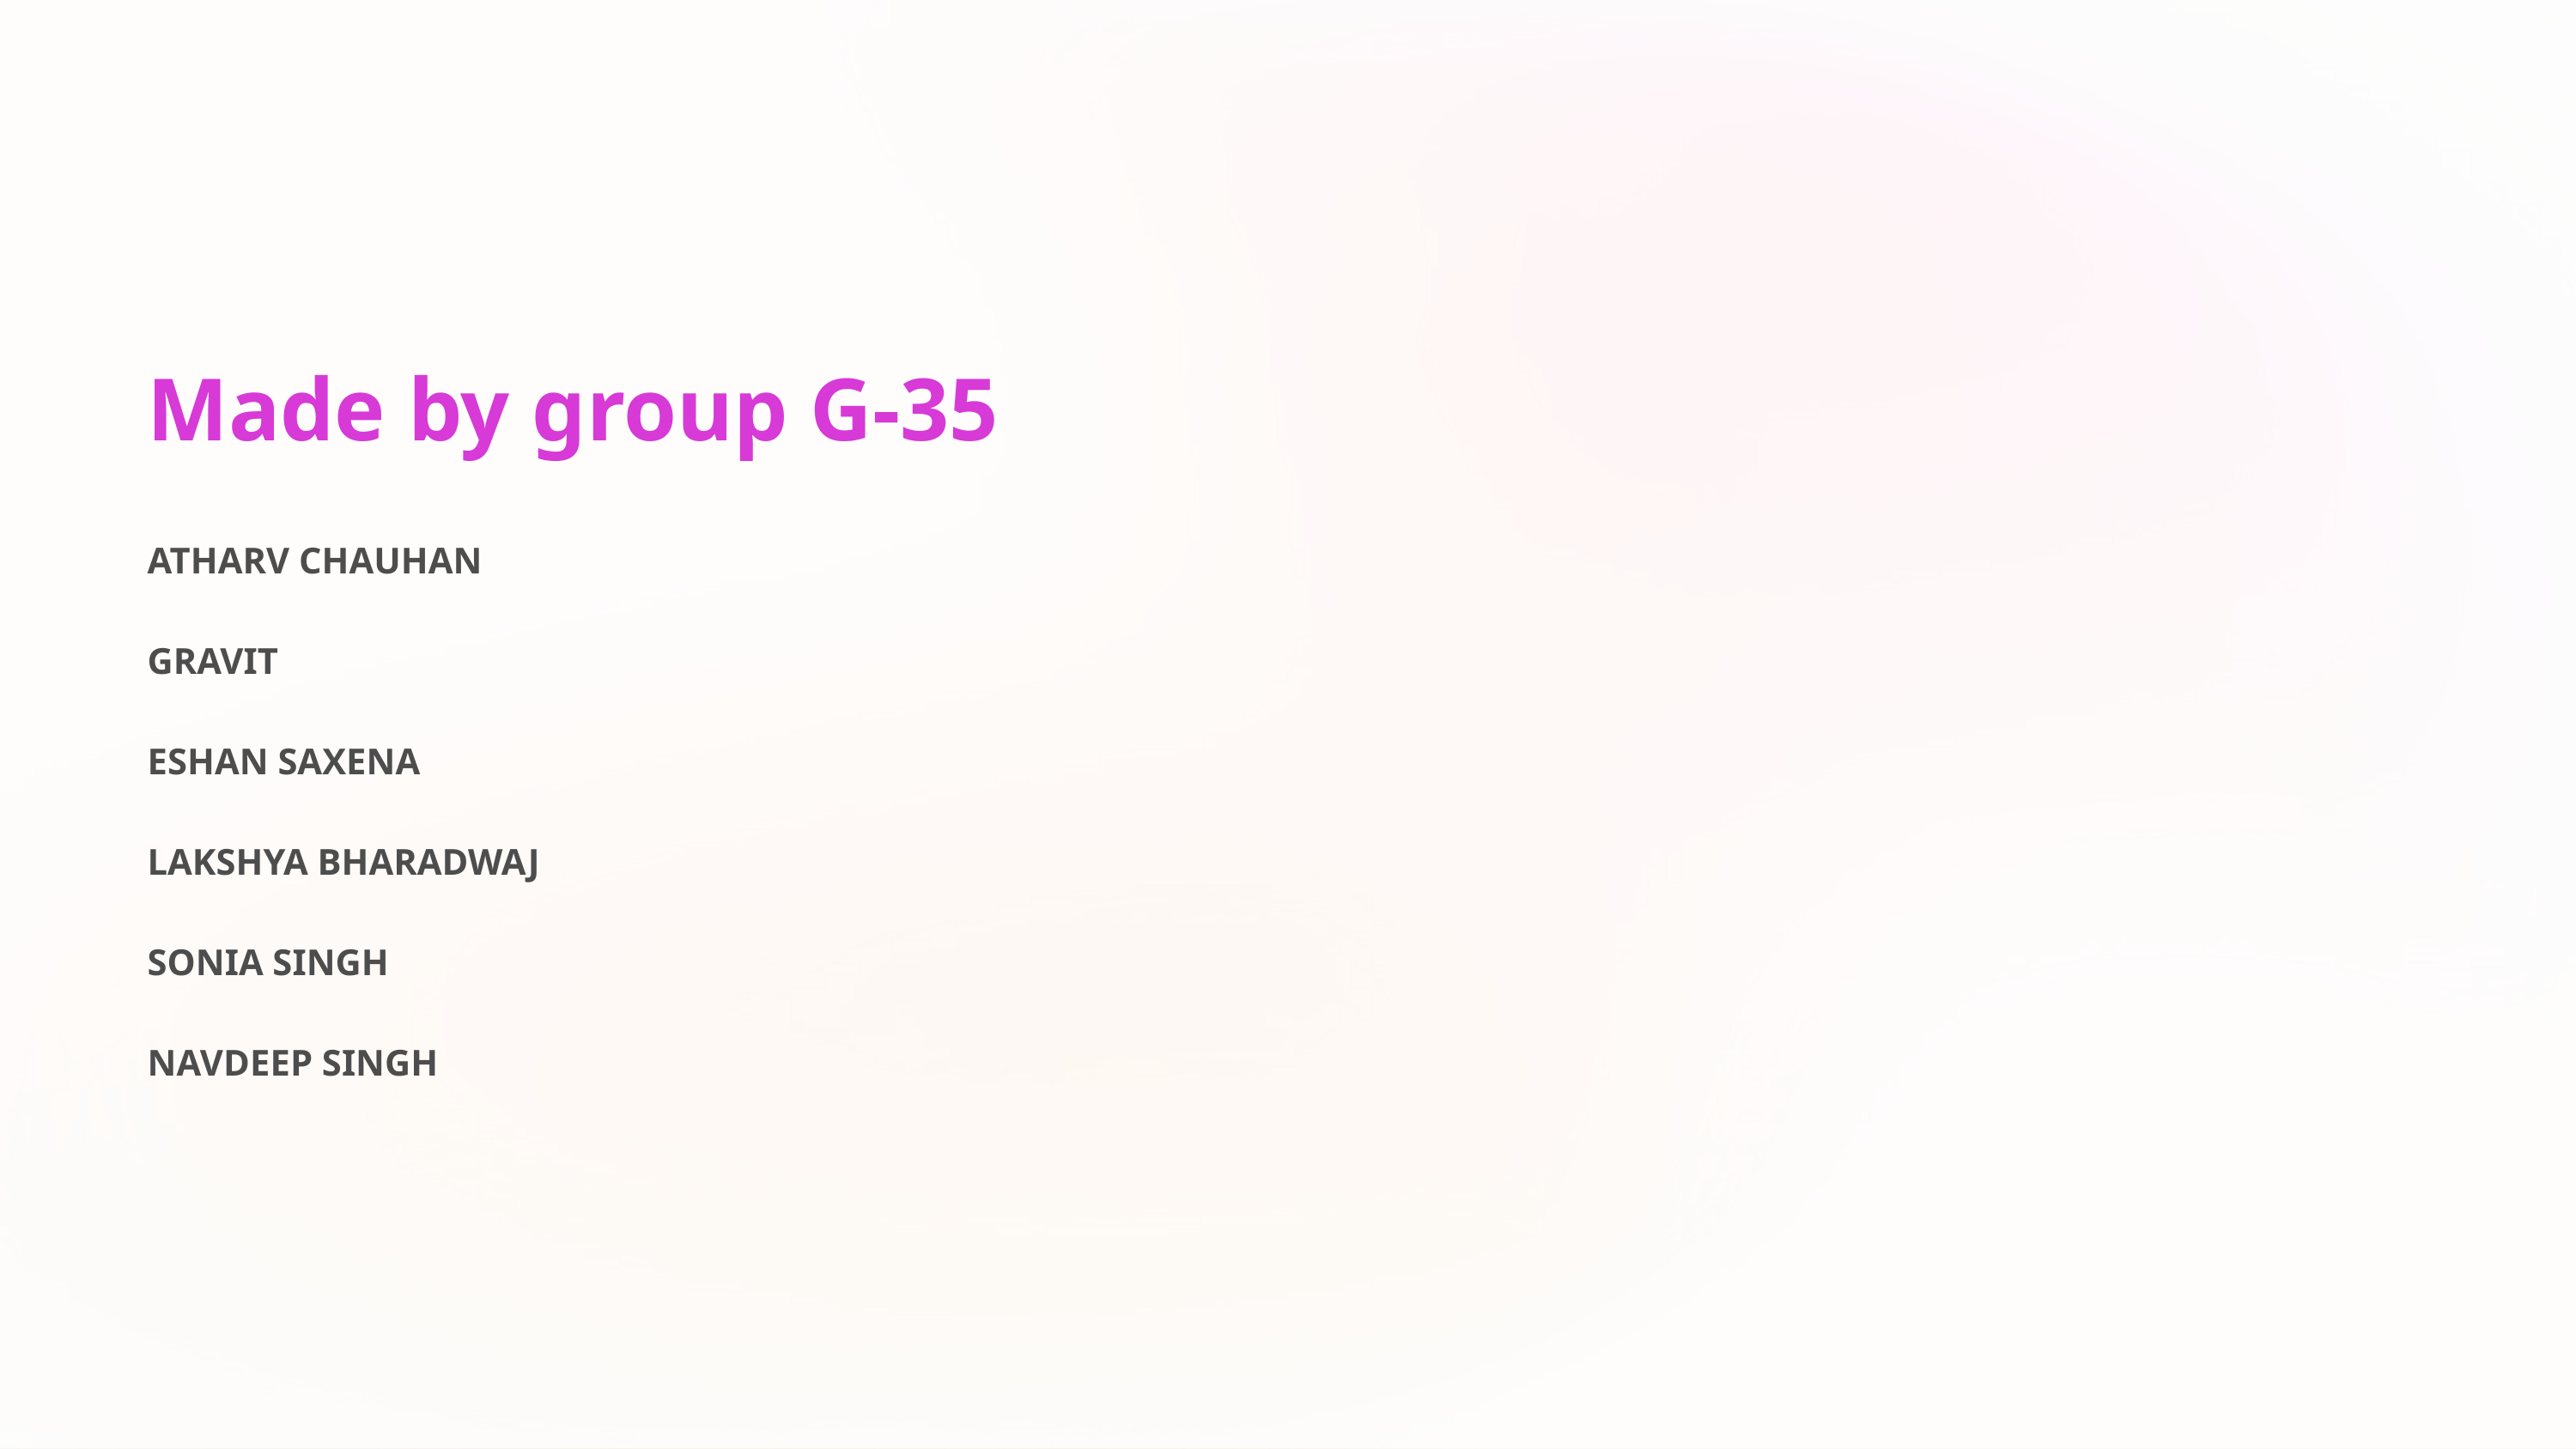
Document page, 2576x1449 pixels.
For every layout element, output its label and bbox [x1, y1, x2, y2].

text_box [0, 0, 2576, 1449]
